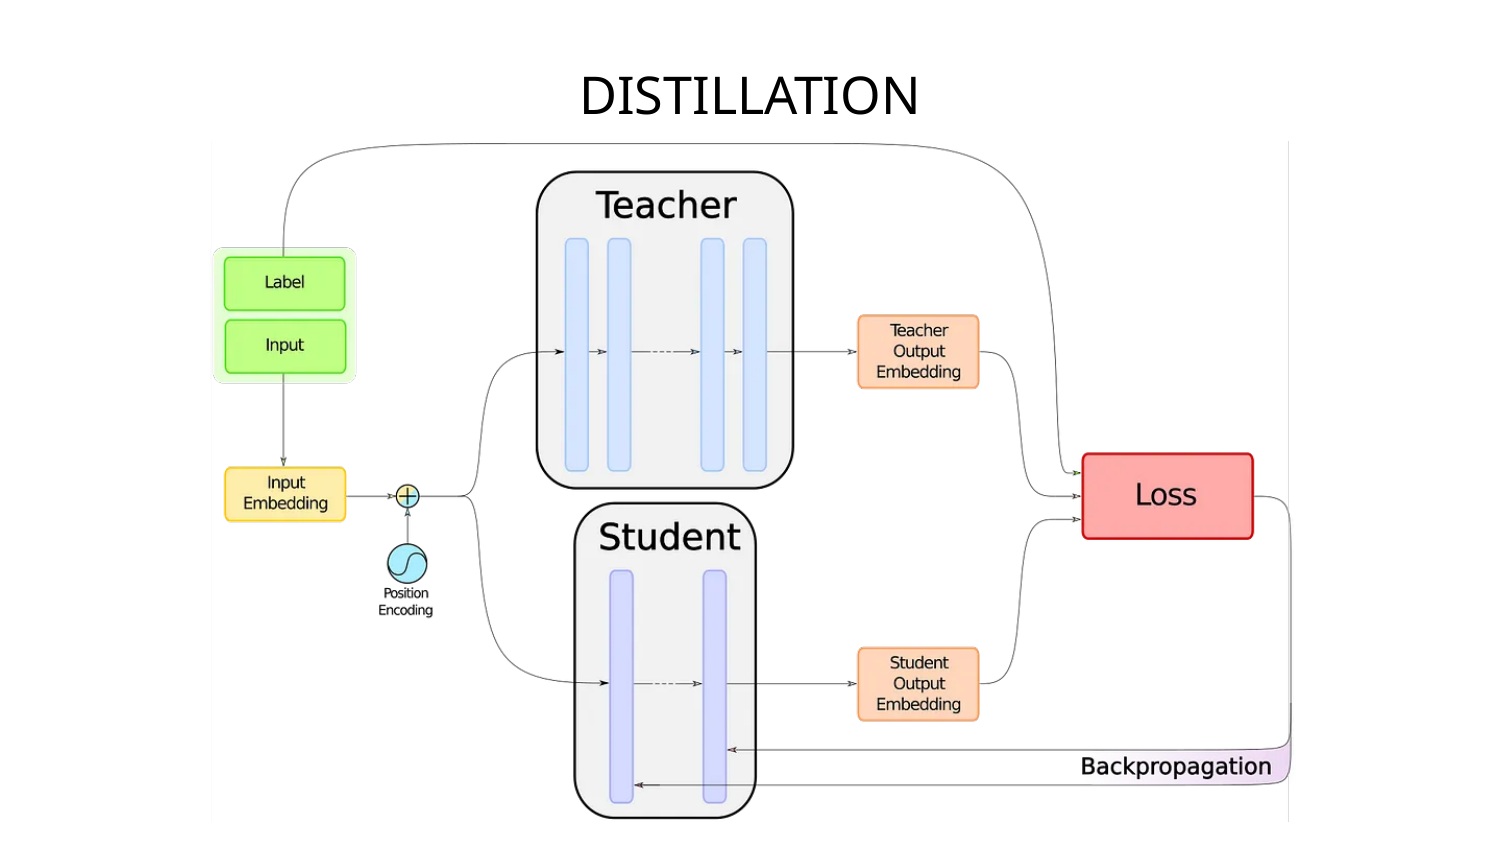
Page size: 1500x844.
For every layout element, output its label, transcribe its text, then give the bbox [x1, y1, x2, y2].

title DISTILLATION [84, 48, 1416, 142]
picture [176, 141, 1324, 822]
